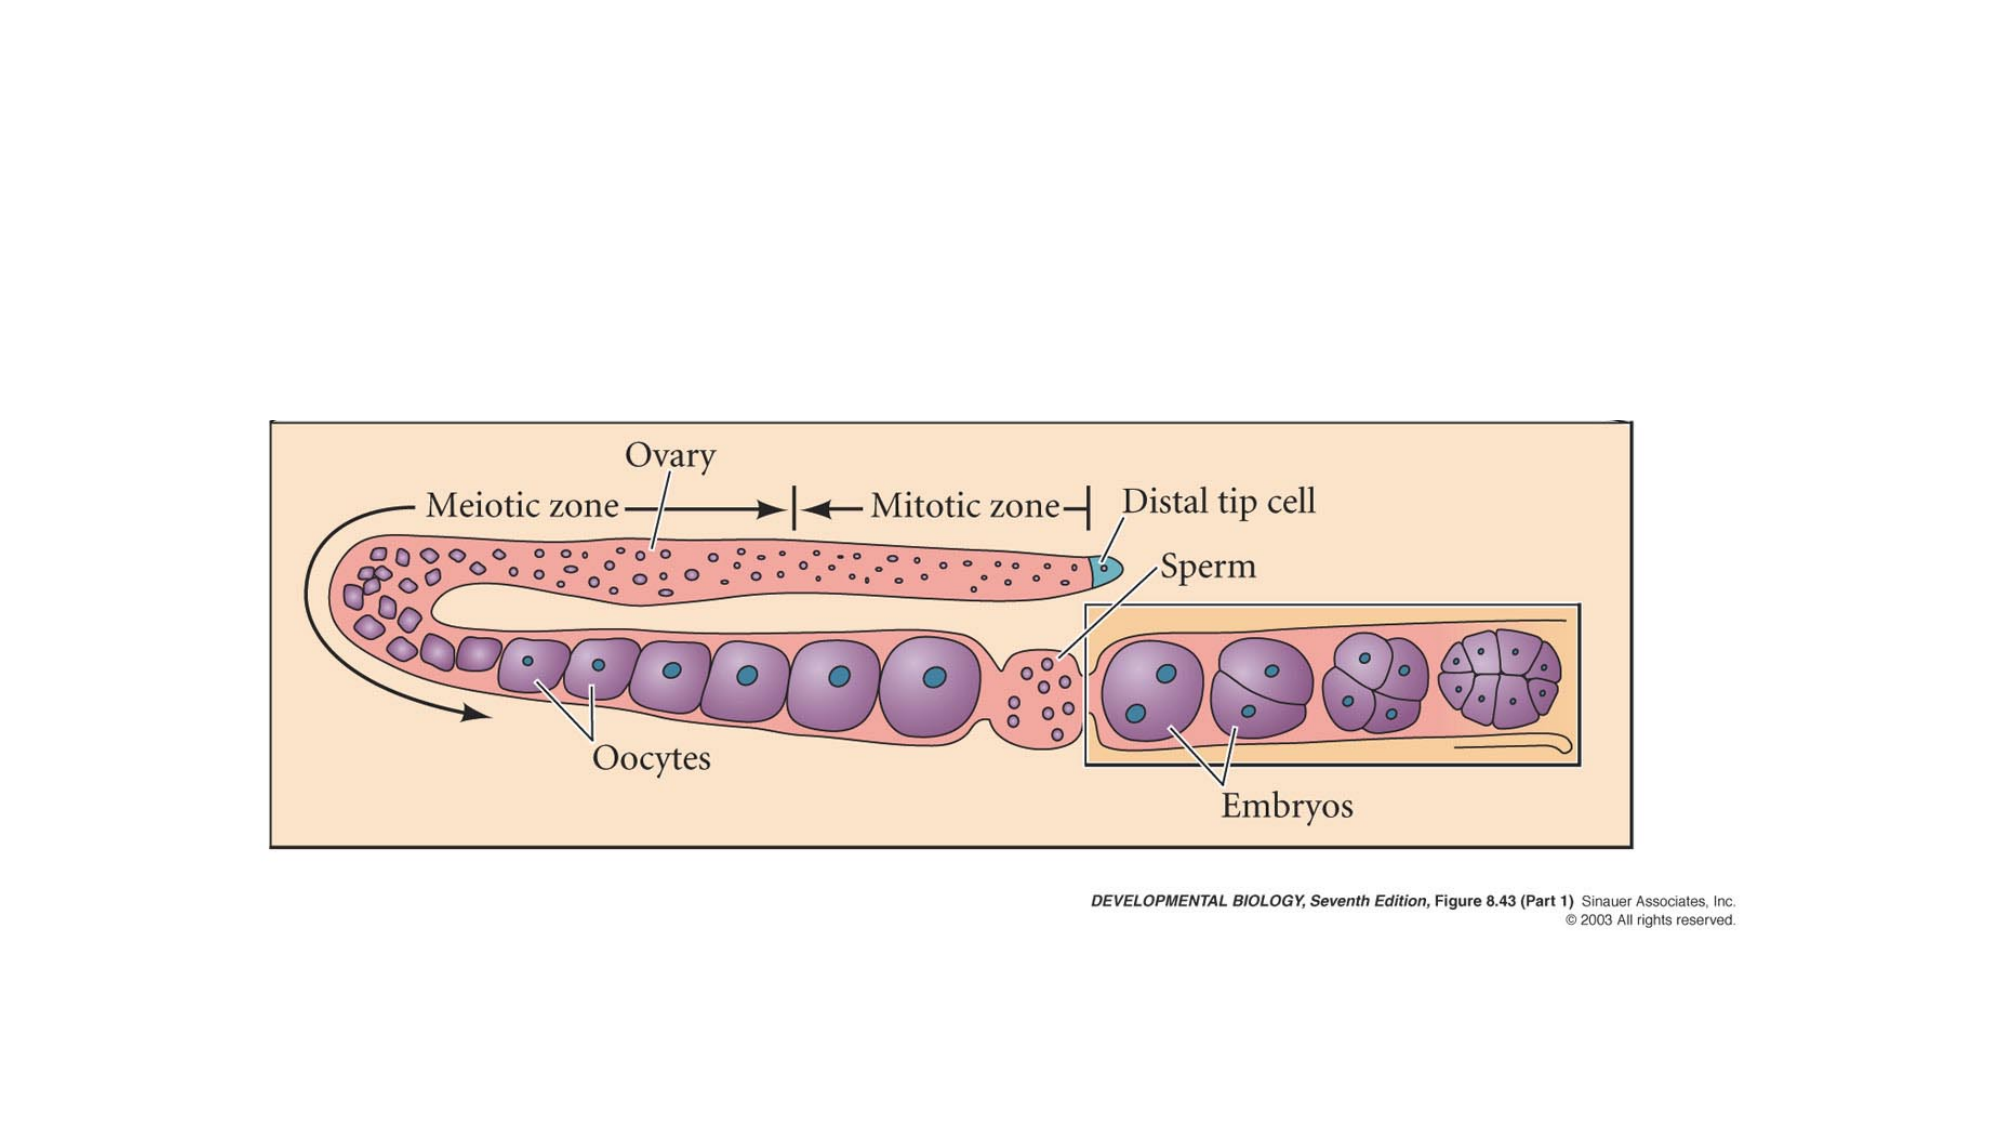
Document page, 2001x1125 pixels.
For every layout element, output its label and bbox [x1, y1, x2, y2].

list [243, 419, 1757, 938]
